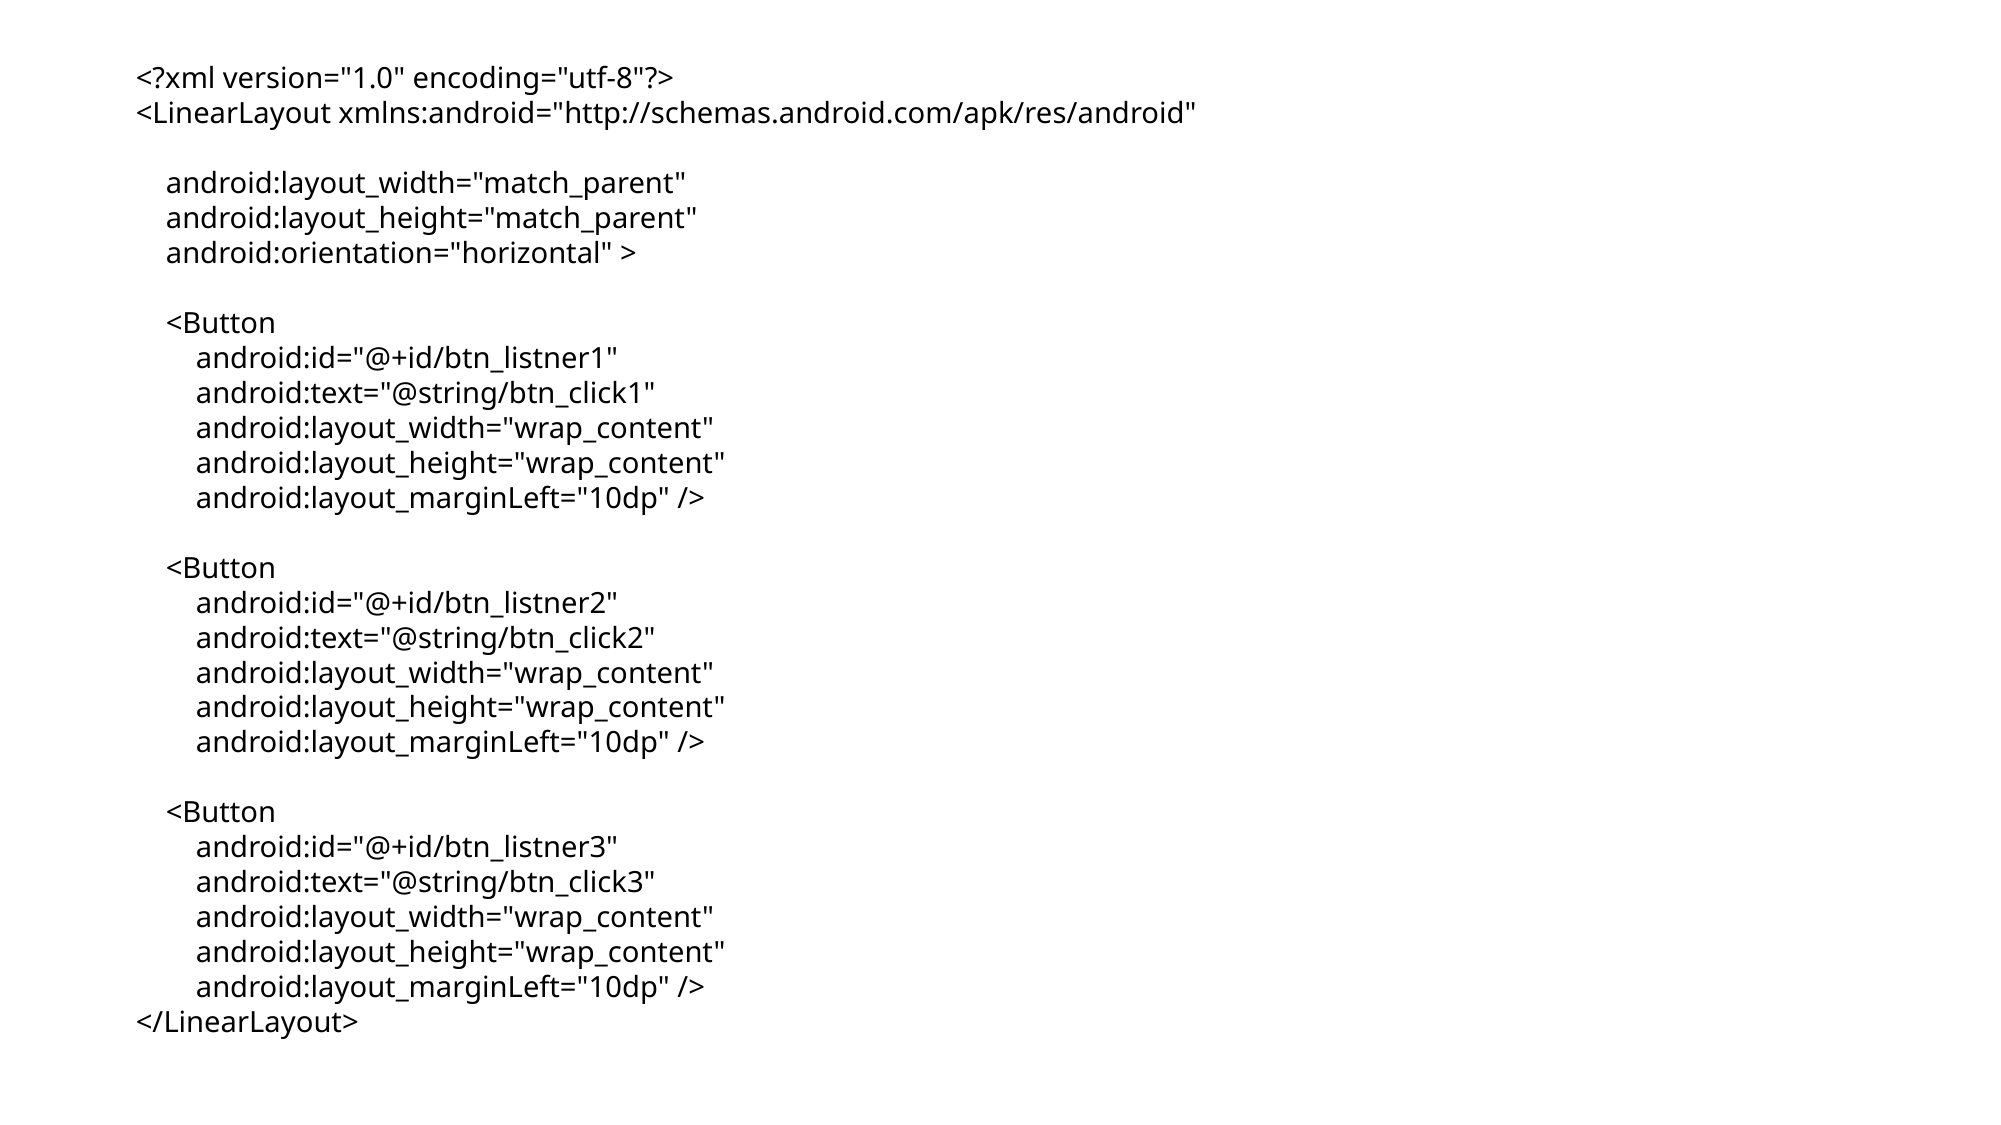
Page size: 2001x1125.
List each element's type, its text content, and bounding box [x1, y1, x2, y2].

text_box <?xml version="1.0" encoding="utf-8"?> <LinearLayout xmlns:android="http://schemas.android.com/apk/res/android" android:layout_width="match_parent" android:layout_height="match_parent" android:orientation="horizontal" > <Button android:id="@+id/btn_listner1" android:text="@string/btn_click1" android:layout_width="wrap_content" android:layout_height="wrap_content" android:layout_marginLeft="10dp" /> <Button android:id="@+id/btn_listner2" android:text="@string/btn_click2" android:layout_width="wrap_content" android:layout_height="wrap_content" android:layout_marginLeft="10dp" /> <Button android:id="@+id/btn_listner3" android:text="@string/btn_click3" android:layout_width="wrap_content" android:layout_height="wrap_content" android:layout_marginLeft="10dp" /> </LinearLayout> [121, 52, 1554, 1046]
